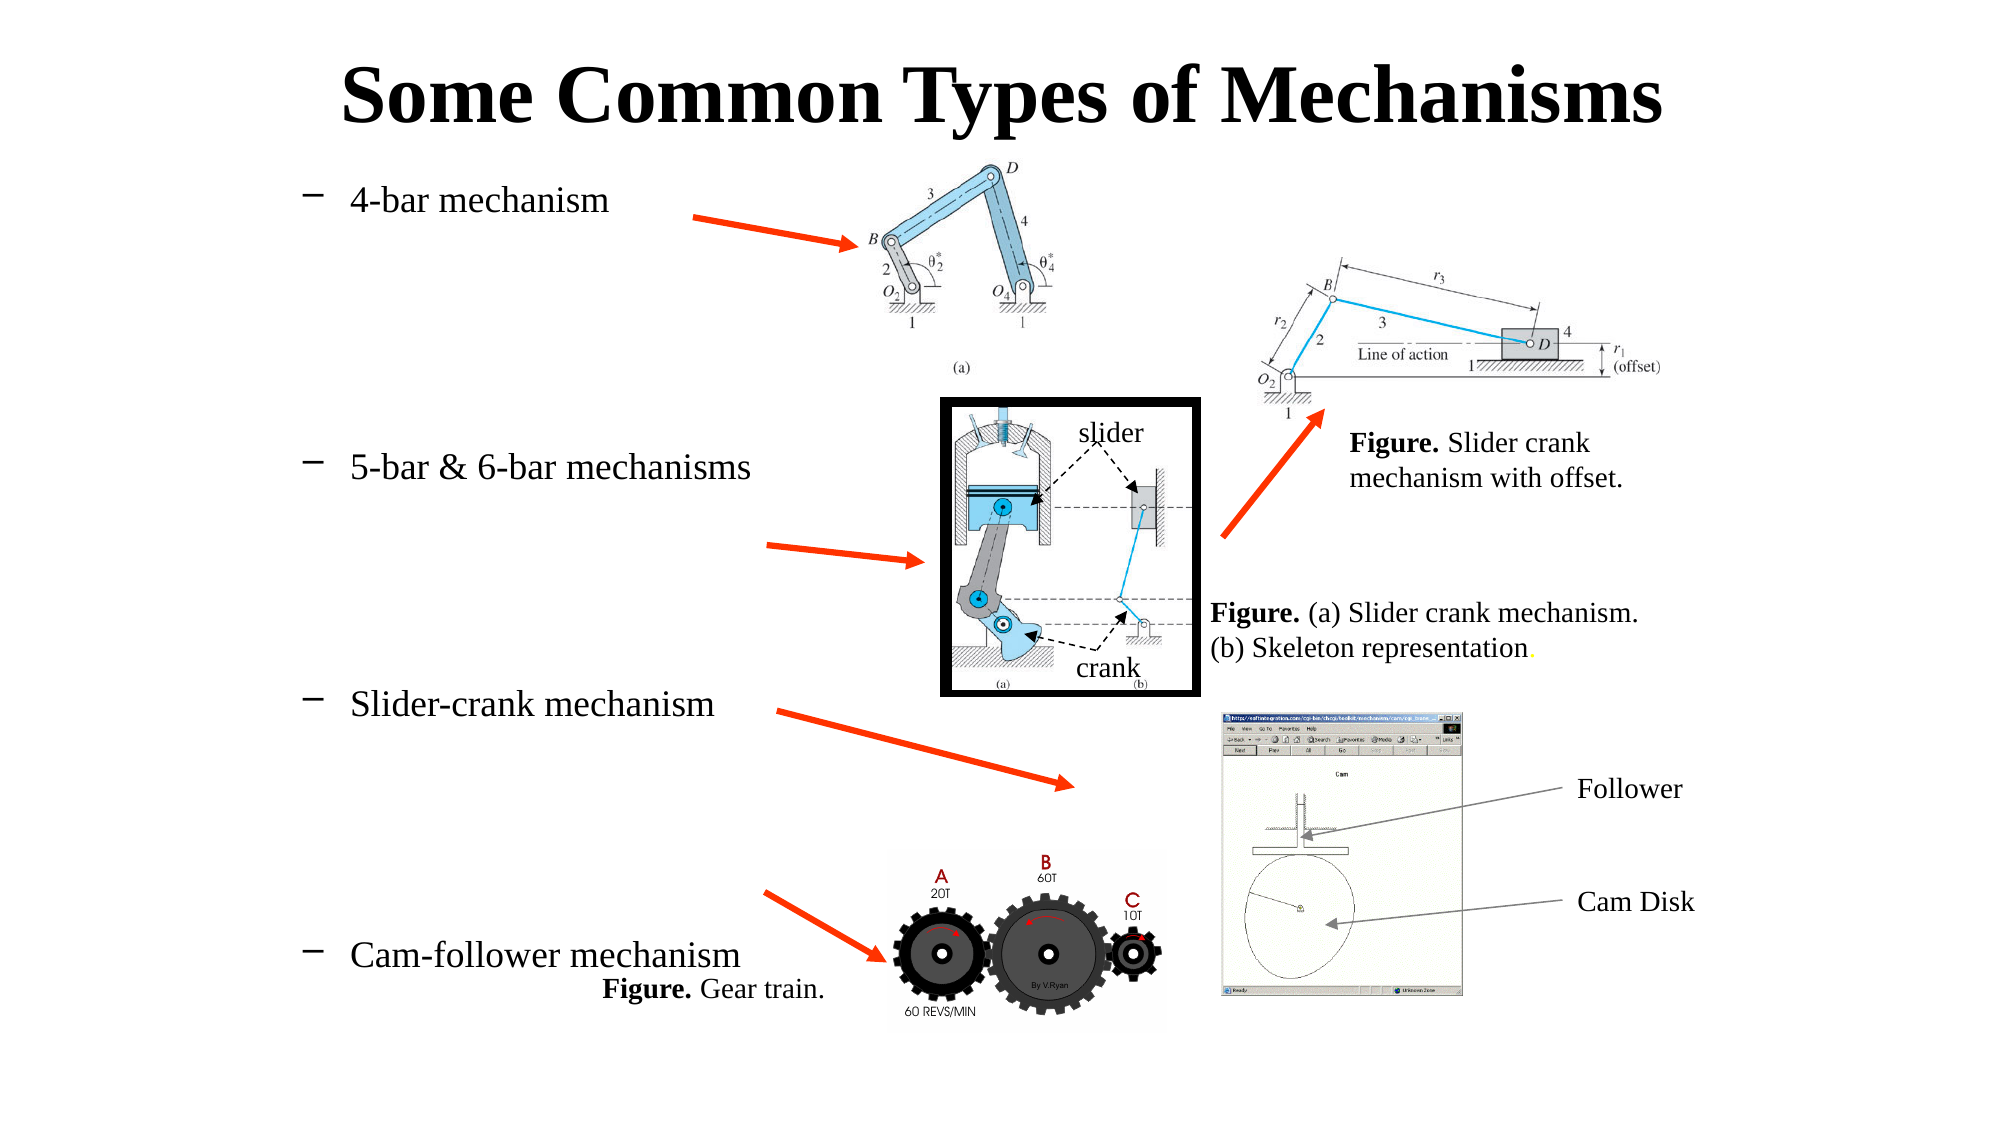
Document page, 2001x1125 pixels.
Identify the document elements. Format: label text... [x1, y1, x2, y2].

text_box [940, 397, 1201, 697]
text_box [692, 217, 859, 251]
text_box [776, 710, 1075, 791]
title Some Common Types of Mechanisms [290, 32, 1716, 135]
list 4-bar mechanism 5-bar & 6-bar mechanisms Slider-crank mechanism Cam-follower mechanism Gear Trains mechanism Etc…. [213, 175, 884, 1052]
text_box [764, 891, 882, 963]
text_box [766, 544, 925, 568]
text_box Figure. (a) Slider crank mechanism. (b) Skeleton representation. [1204, 585, 1655, 671]
text_box Cam Disk [1562, 874, 1711, 925]
text_box Follower [1562, 762, 1698, 813]
picture [1221, 712, 1463, 996]
text_box Figure. Gear train. [587, 962, 863, 1013]
text_box Figure. Slider crank mechanism with offset. [1334, 415, 1675, 501]
picture [1257, 257, 1660, 421]
picture [867, 158, 1055, 376]
picture [887, 849, 1167, 1033]
